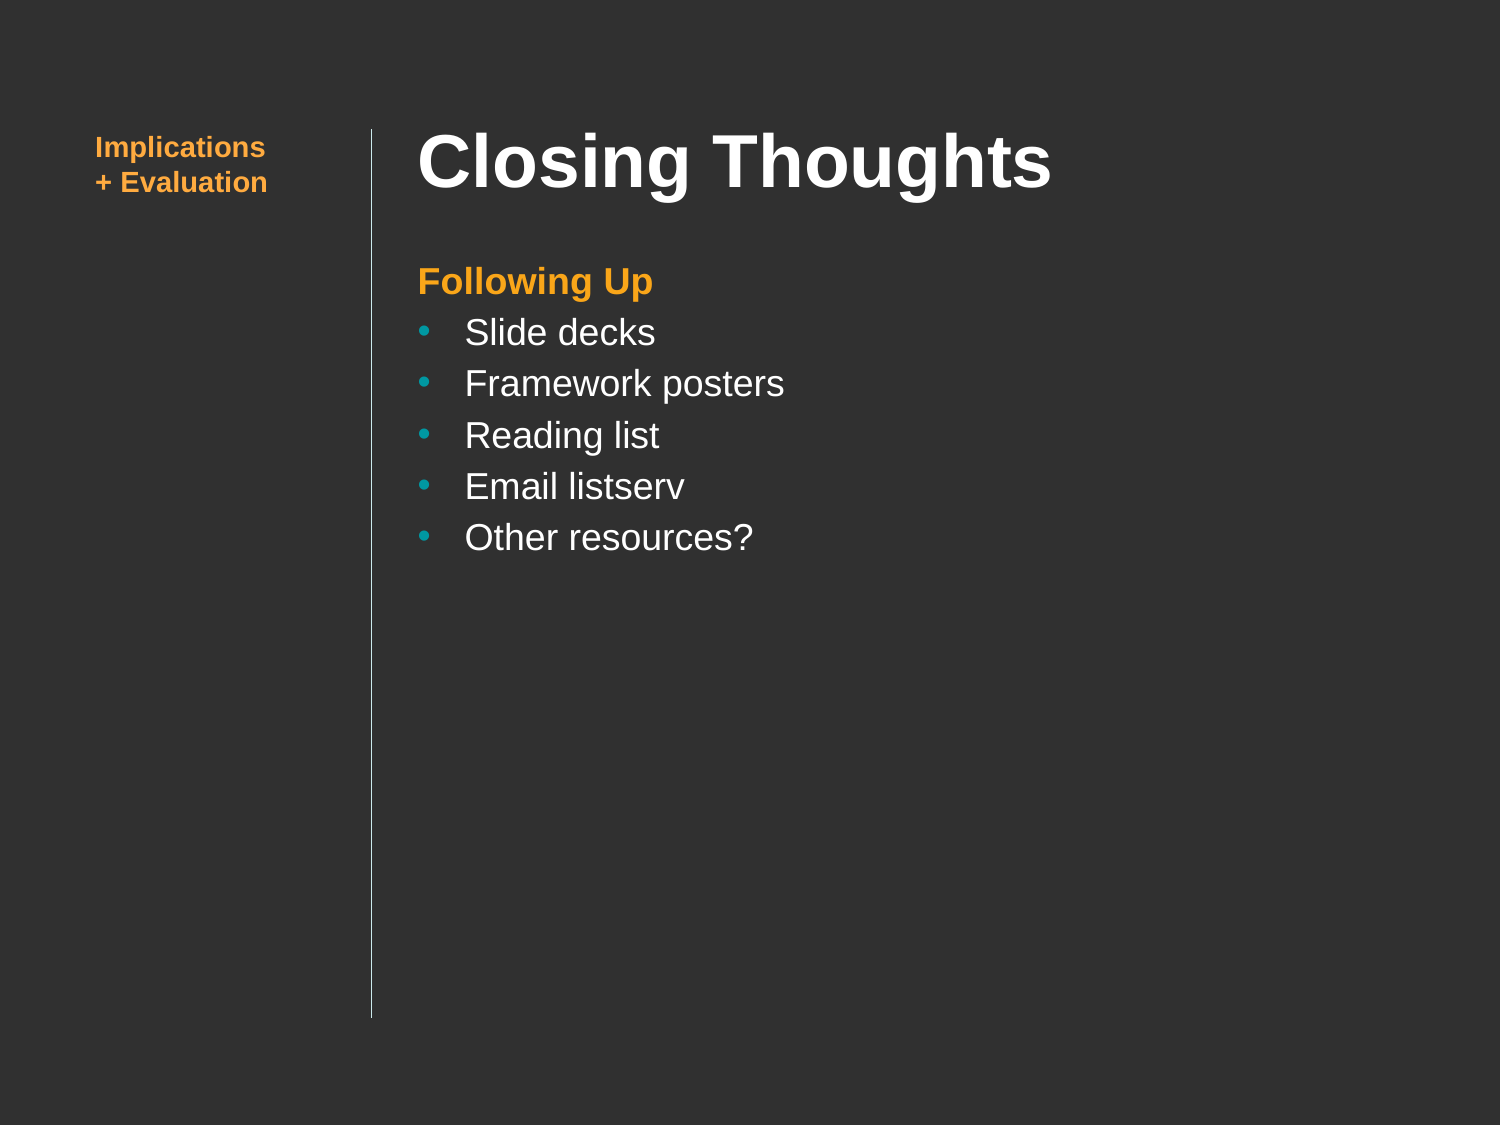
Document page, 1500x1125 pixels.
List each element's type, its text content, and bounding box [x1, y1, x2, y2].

text_box Implications + Evaluation [80, 113, 350, 214]
title Closing Thoughts [402, 96, 1450, 224]
list Following Up Slide decks Framework posters Reading list Email listserv Other resources? [402, 241, 1366, 614]
